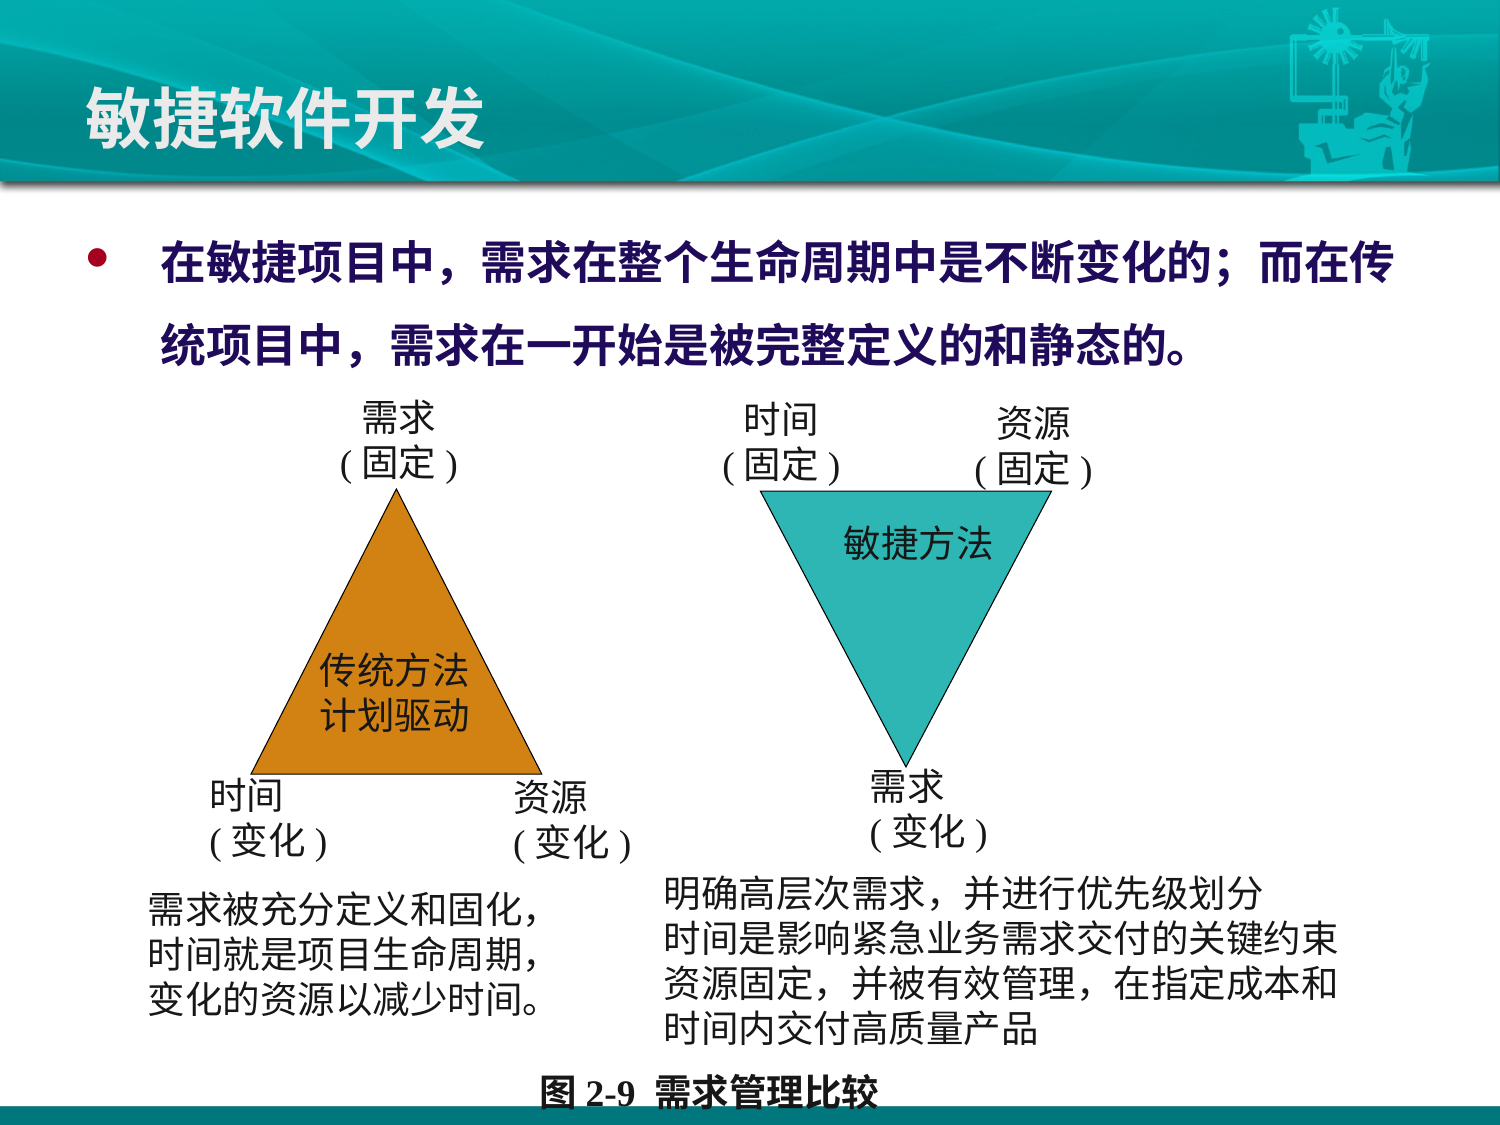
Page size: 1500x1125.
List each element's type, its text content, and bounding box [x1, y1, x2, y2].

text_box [147, 386, 1353, 1125]
title 敏捷软件开发 [70, 23, 1496, 211]
list 在敏捷项目中，需求在整个生命周期中是不断变化的；而在传统项目中，需求在一开始是被完整定义的和静态的。 [70, 199, 1430, 1067]
picture [0, 1, 1500, 1125]
